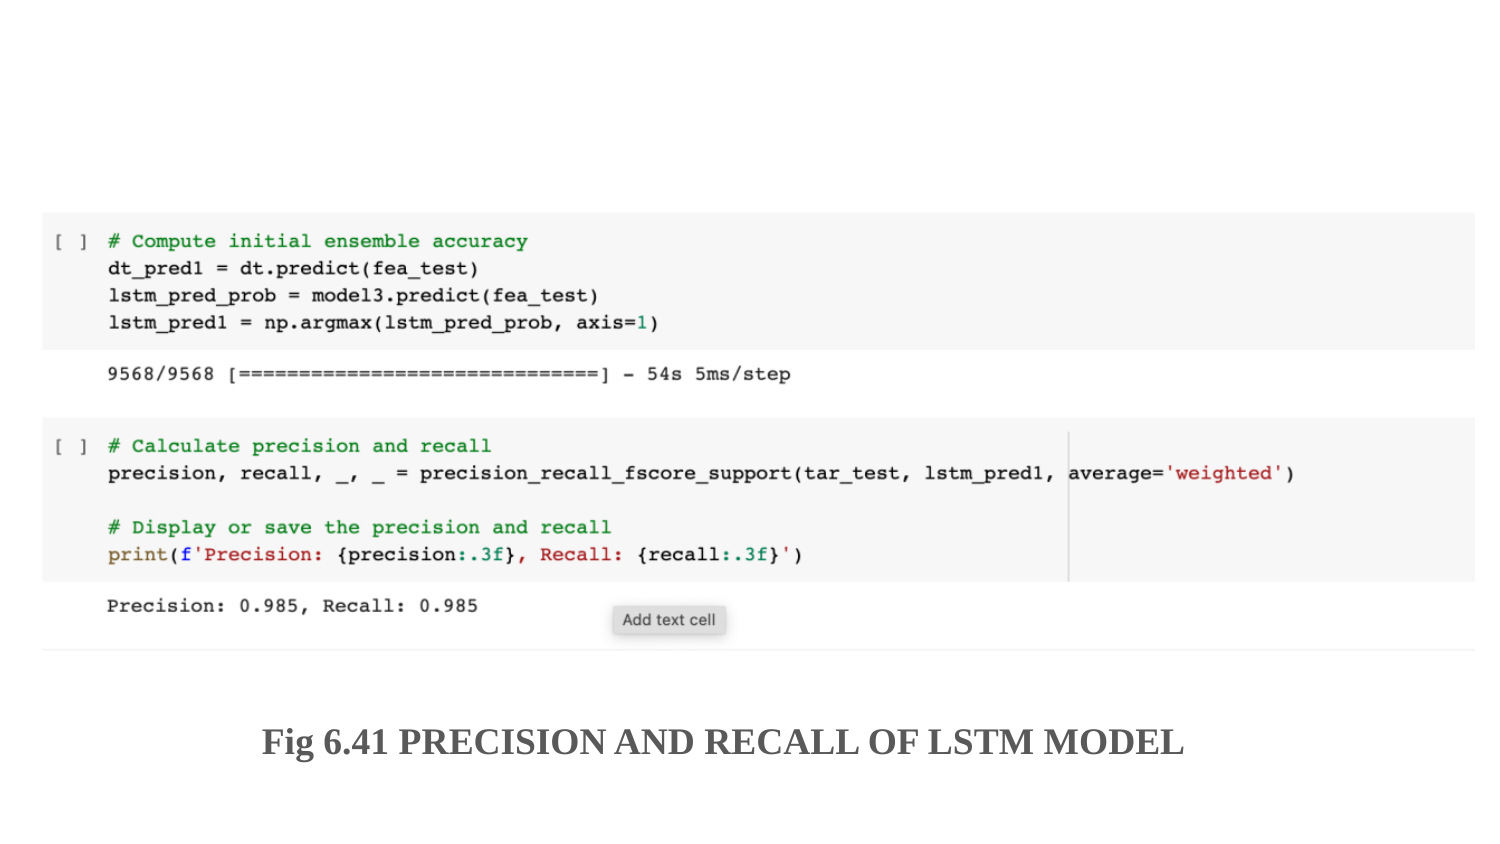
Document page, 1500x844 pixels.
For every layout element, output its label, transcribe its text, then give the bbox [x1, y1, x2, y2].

list Fig 6.41 PRECISION AND RECALL OF LSTM MODEL [246, 689, 1231, 790]
picture [24, 210, 1476, 651]
